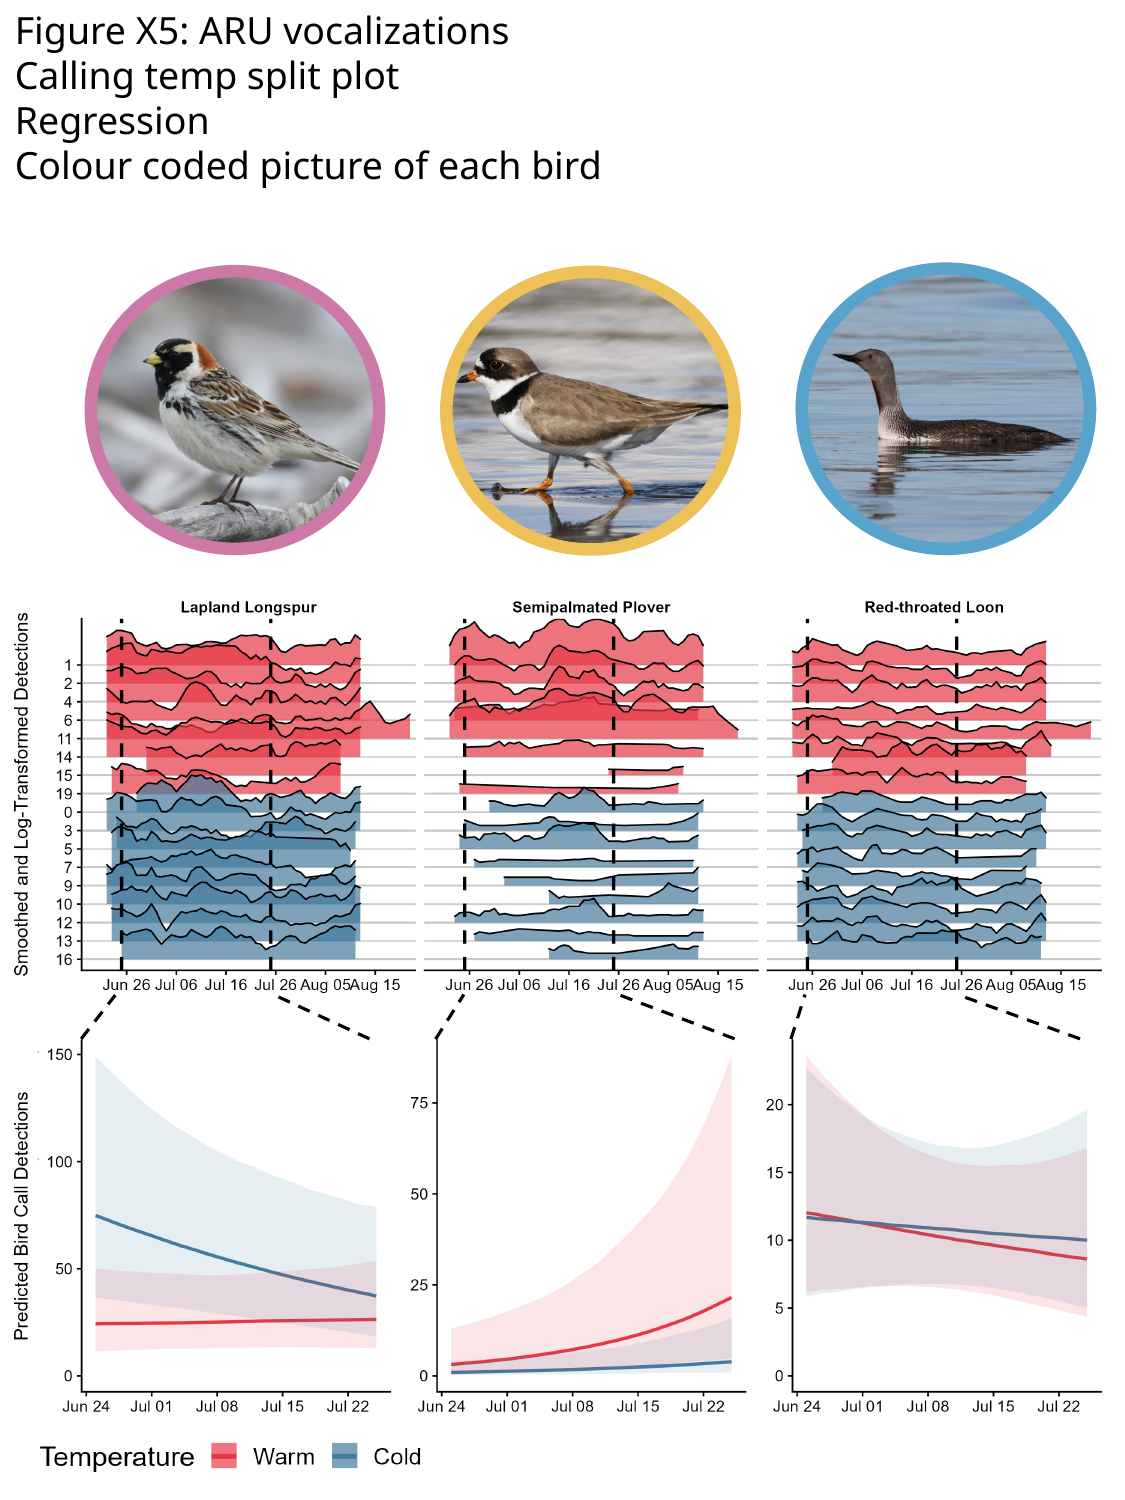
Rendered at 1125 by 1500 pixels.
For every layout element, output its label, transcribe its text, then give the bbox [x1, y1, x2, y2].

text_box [790, 994, 806, 1040]
picture [801, 268, 1091, 550]
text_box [435, 994, 465, 1040]
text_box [617, 994, 736, 1040]
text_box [0, 1426, 443, 1500]
picture [445, 271, 736, 550]
picture [90, 270, 380, 550]
picture [0, 577, 39, 1428]
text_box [956, 994, 1081, 1040]
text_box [272, 994, 370, 1040]
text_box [80, 994, 116, 1040]
text_box Figure X5: ARU vocalizations Calling temp split plot Regression Colour coded picture of each bird [0, 0, 884, 195]
picture [44, 577, 1125, 1428]
